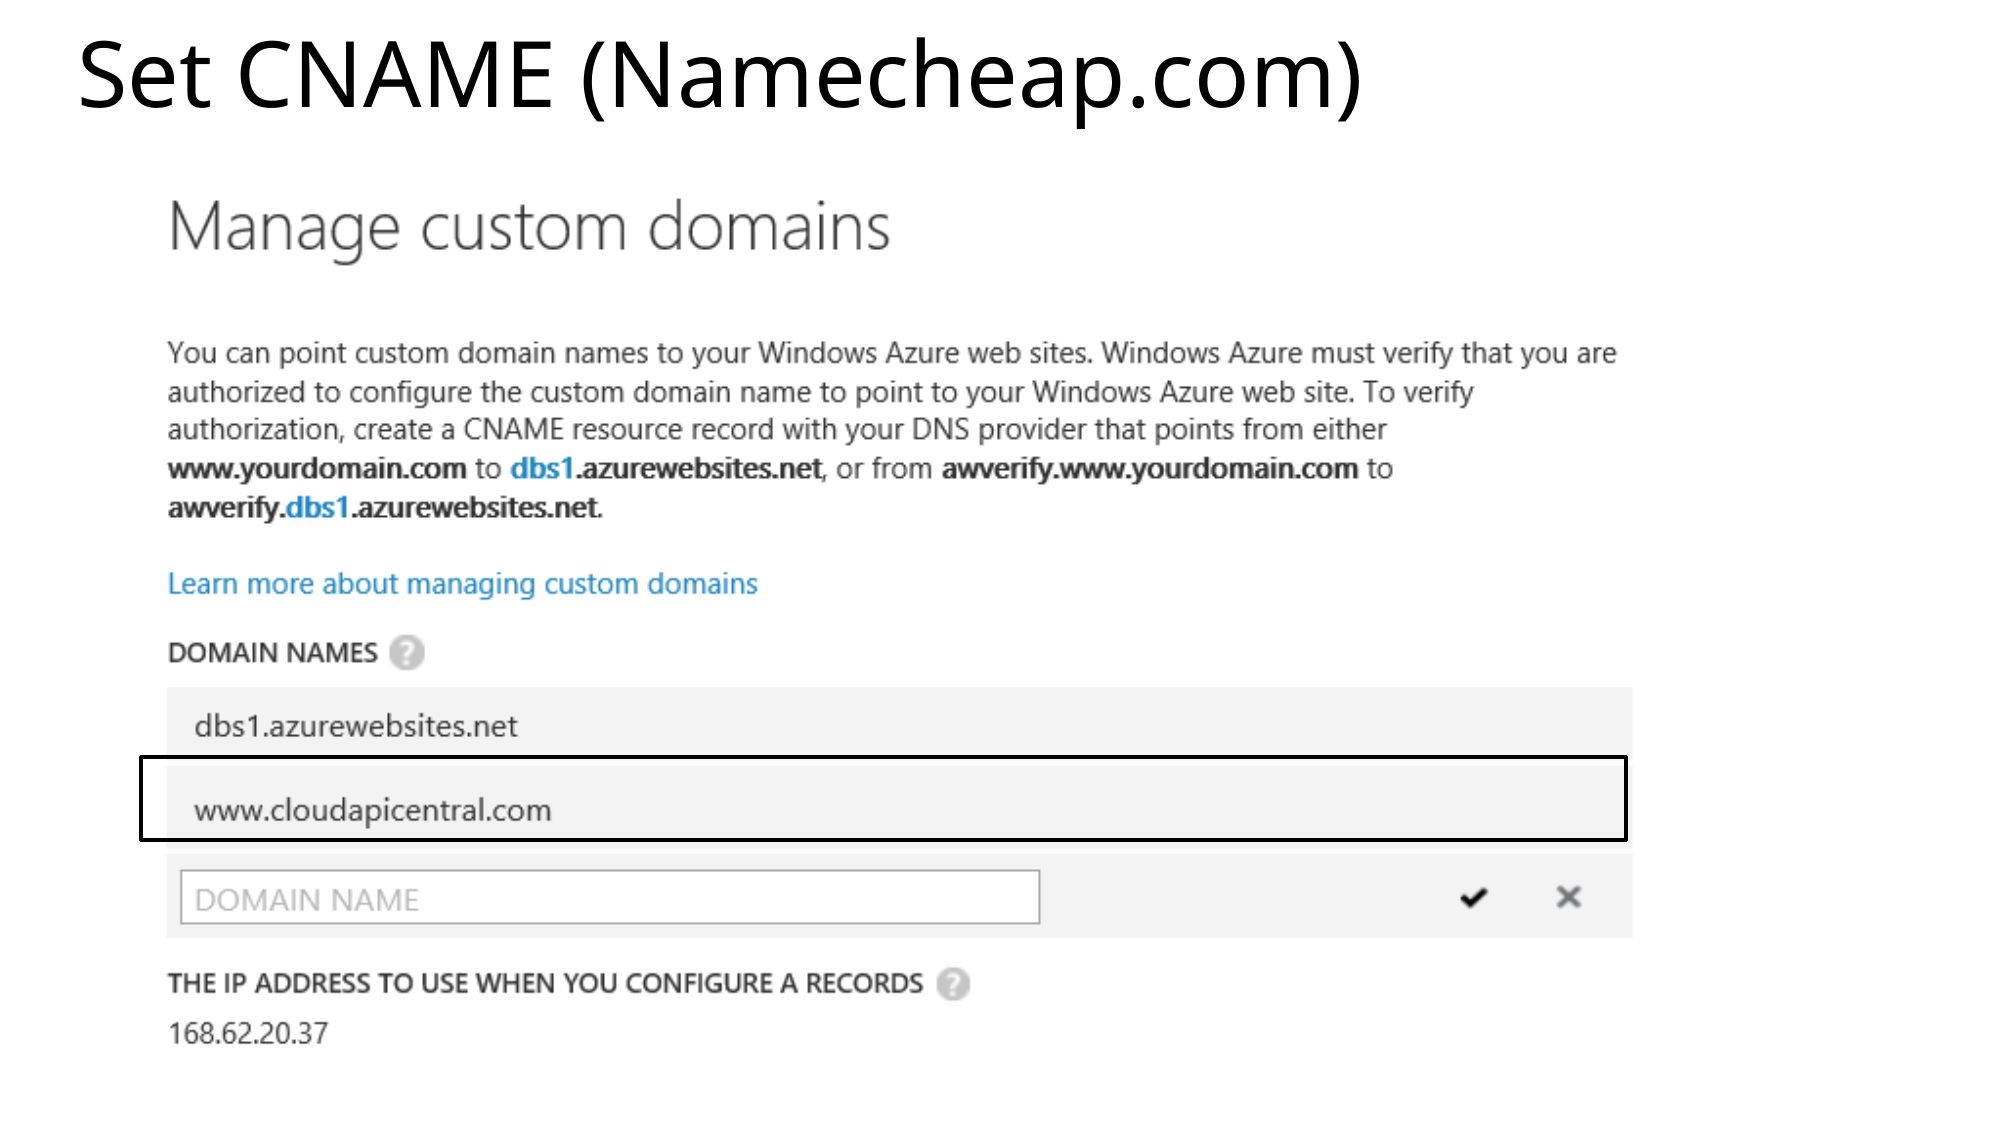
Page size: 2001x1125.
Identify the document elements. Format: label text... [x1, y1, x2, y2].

title Set CNAME (Namecheap.com) [62, 29, 1953, 205]
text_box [124, 159, 1645, 1095]
